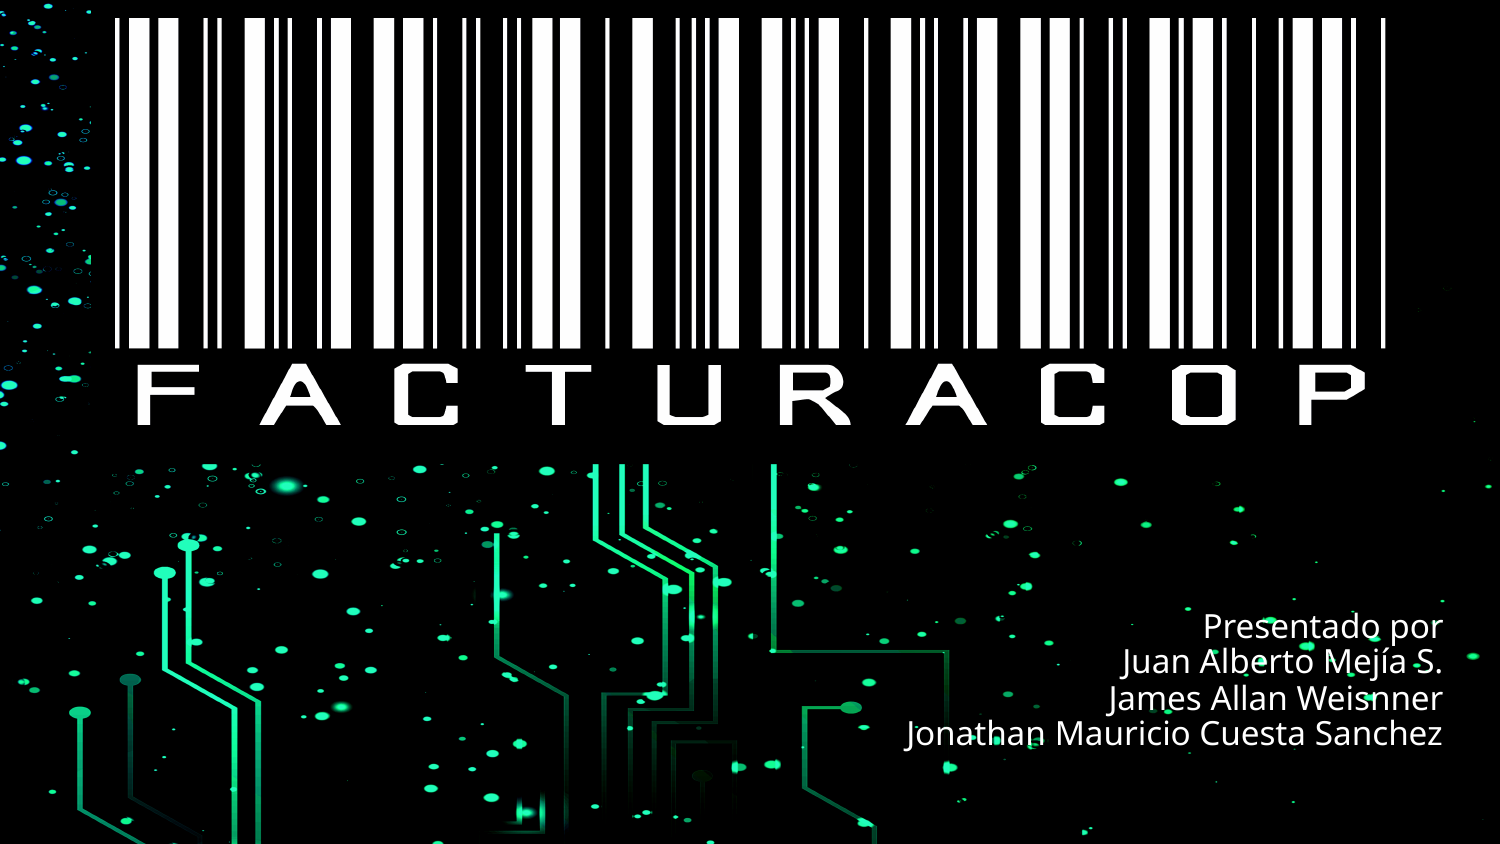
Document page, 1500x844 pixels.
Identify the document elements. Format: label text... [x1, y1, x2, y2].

subtitle Presentado por Juan Alberto Mejía S. James Allan Weisnner Jonathan Mauricio Cuesta Sanchez [698, 594, 1459, 784]
picture [0, 0, 1500, 844]
